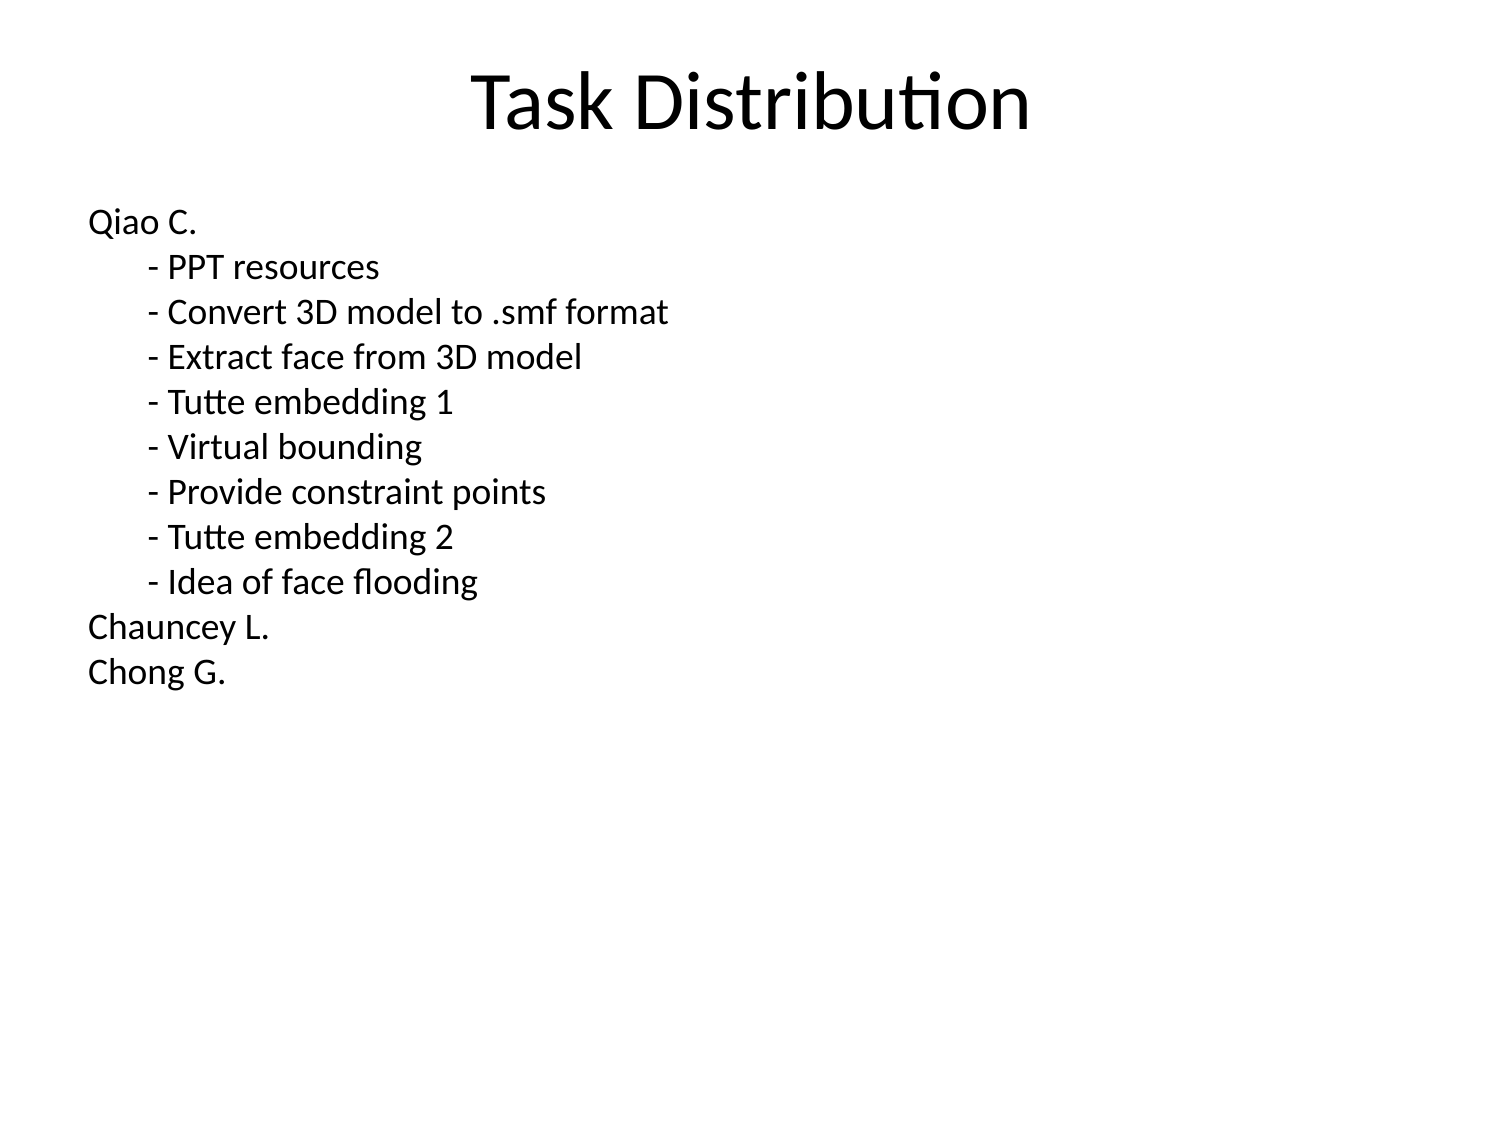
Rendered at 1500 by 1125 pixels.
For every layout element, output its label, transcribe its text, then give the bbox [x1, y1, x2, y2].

text_box Qiao C. - PPT resources - Convert 3D model to .smf format - Extract face from 3D model - Tutte embedding 1 - Virtual bounding - Provide constraint points - Tutte embedding 2 - Idea of face flooding Chauncey L. Chong G. [73, 189, 769, 700]
text_box Task Distribution [455, 39, 1049, 155]
